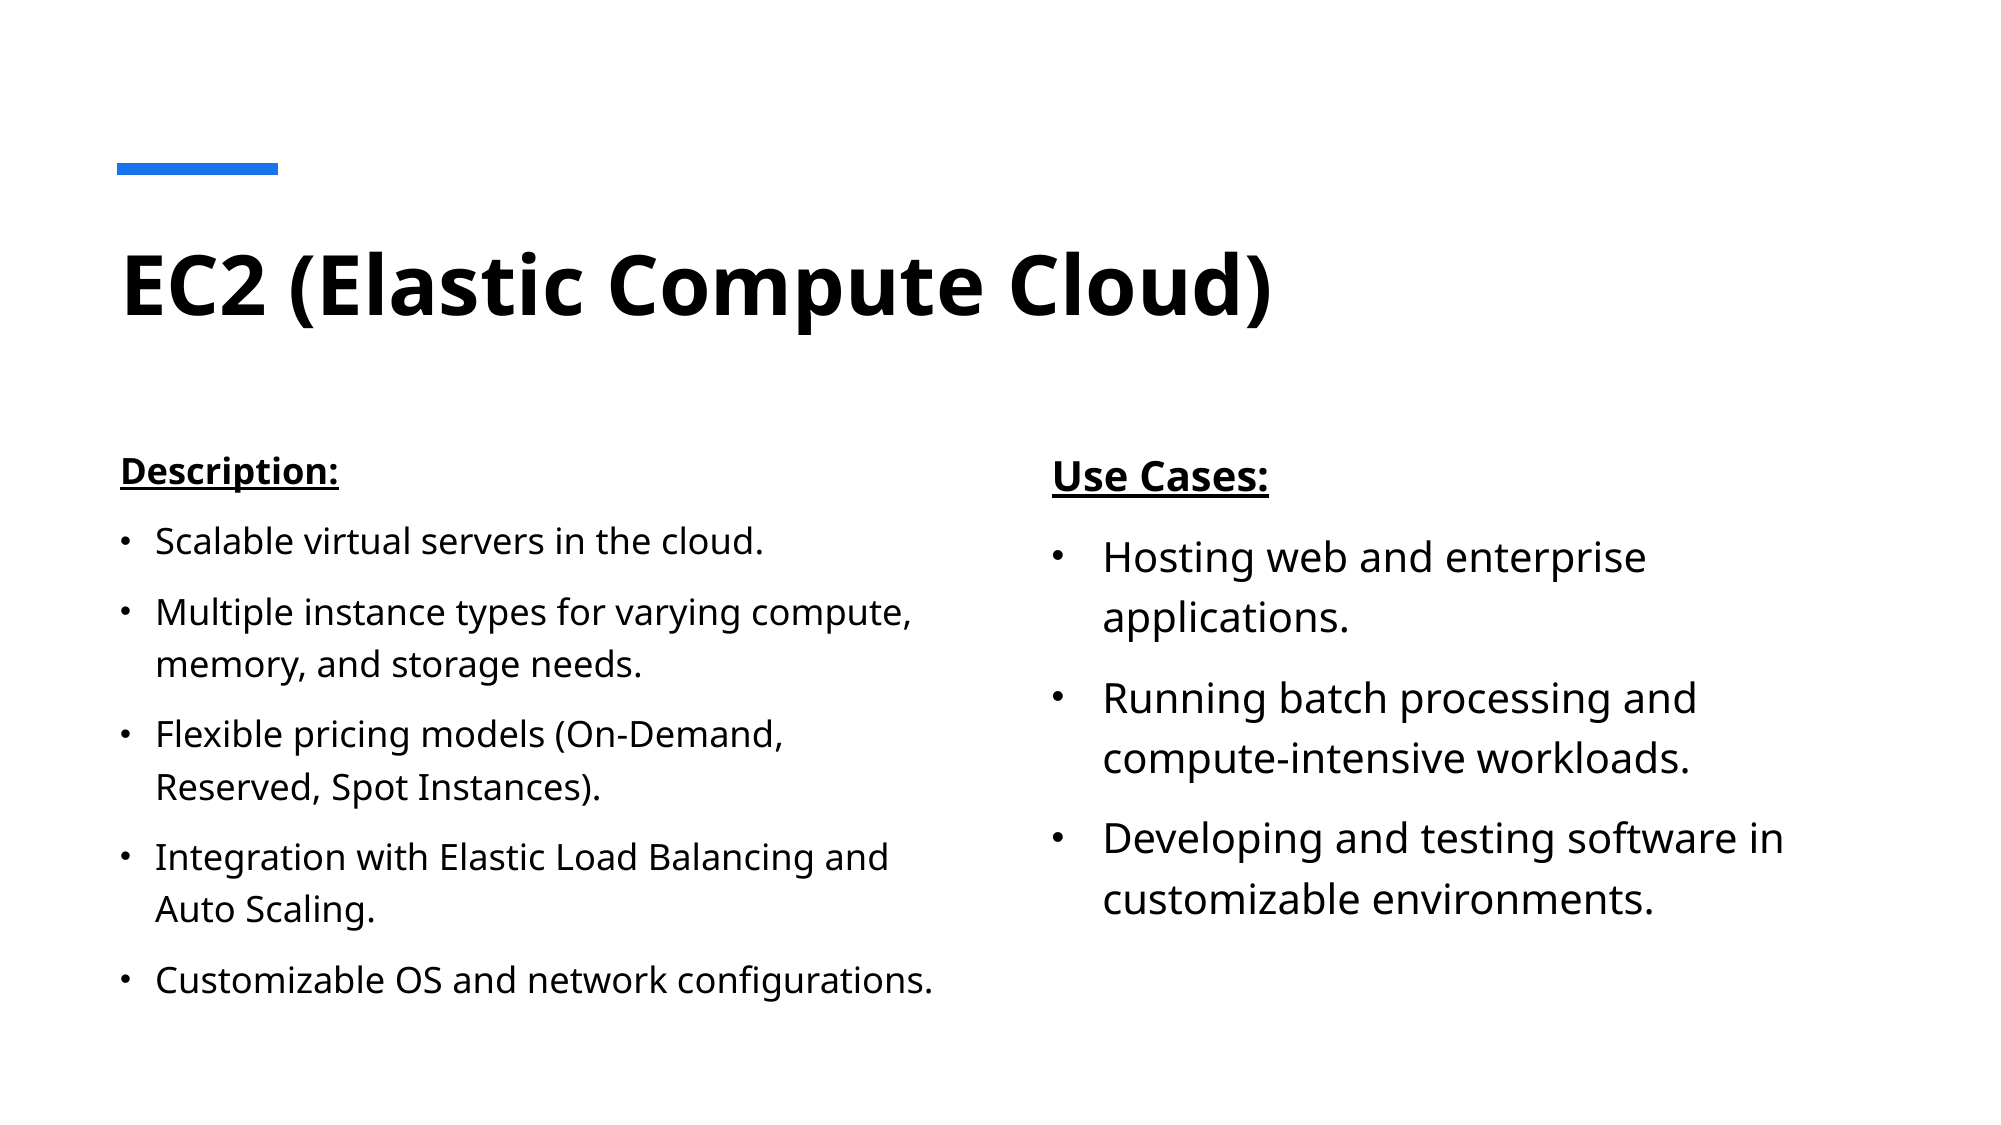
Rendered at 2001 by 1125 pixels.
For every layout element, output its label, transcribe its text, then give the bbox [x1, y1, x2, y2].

list Use Cases: Hosting web and enterprise applications. Running batch processing and compute-intensive workloads. Developing and testing software in customizable environments. [1036, 431, 1892, 1017]
title EC2 (Elastic Compute Cloud) [105, 224, 1892, 405]
list Description: Scalable virtual servers in the cloud. Multiple instance types for varying compute, memory, and storage needs. Flexible pricing models (On-Demand, Reserved, Spot Instances). Integration with Elastic Load Balancing and Auto Scaling. Customizable OS and network configurations. [105, 431, 960, 1017]
